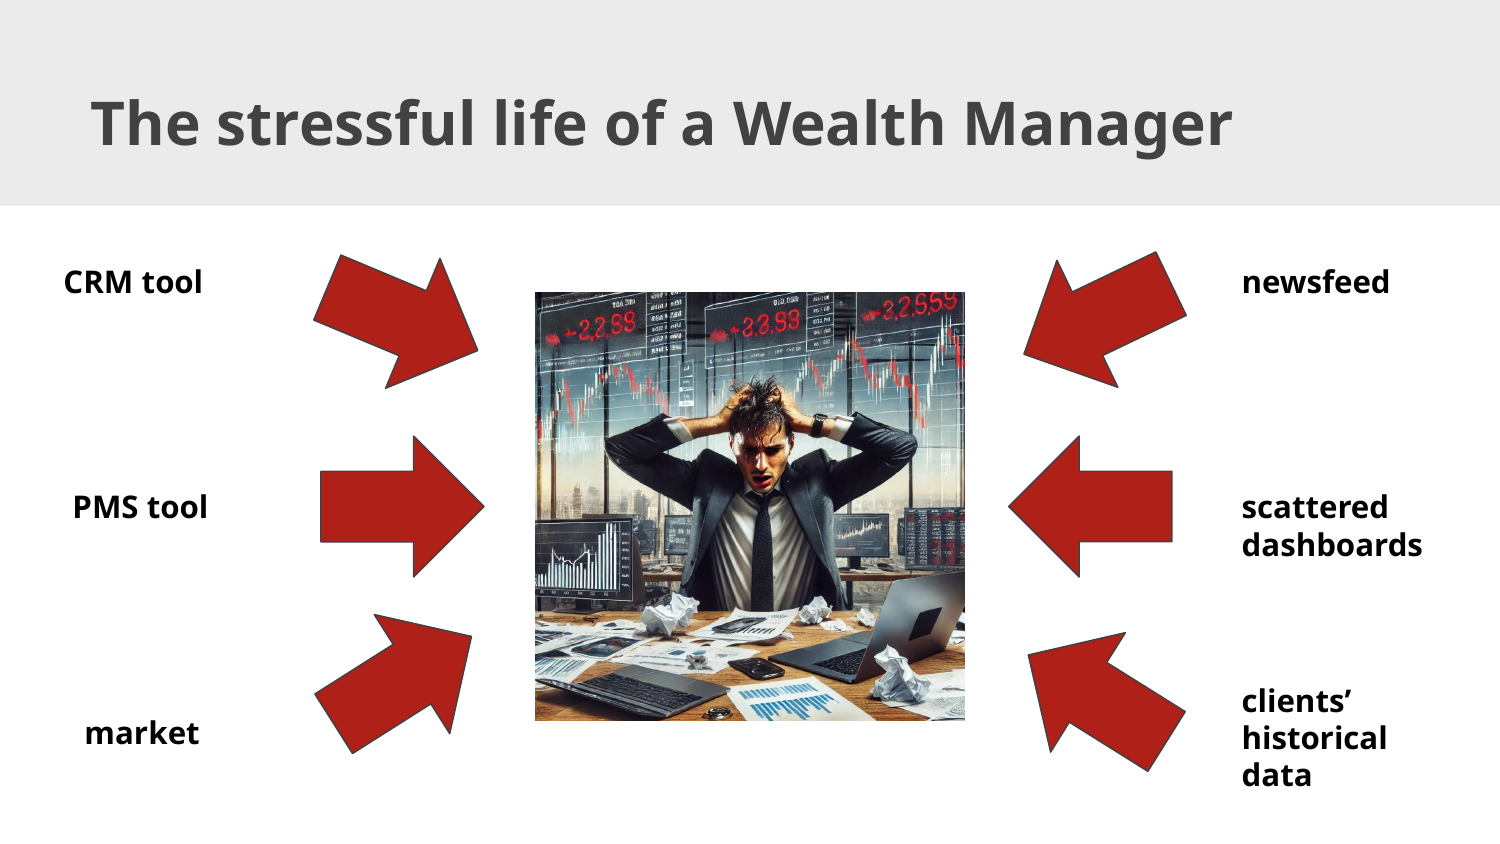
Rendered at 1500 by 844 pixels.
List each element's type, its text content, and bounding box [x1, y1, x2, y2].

text_box market [69, 697, 321, 766]
text_box [320, 436, 485, 577]
text_box scattered dashboards [1226, 472, 1479, 578]
text_box [1008, 436, 1172, 577]
text_box [314, 614, 472, 754]
text_box [1028, 632, 1186, 772]
text_box [0, 0, 1500, 206]
text_box newsfeed [1226, 246, 1479, 315]
text_box CRM tool [48, 246, 301, 315]
text_box PMS tool [57, 472, 310, 540]
text_box clients’ historical data [1226, 665, 1479, 809]
text_box [313, 255, 478, 389]
text_box [1023, 251, 1187, 388]
picture [535, 291, 965, 722]
title The stressful life of a Wealth Manager [75, 58, 1425, 185]
